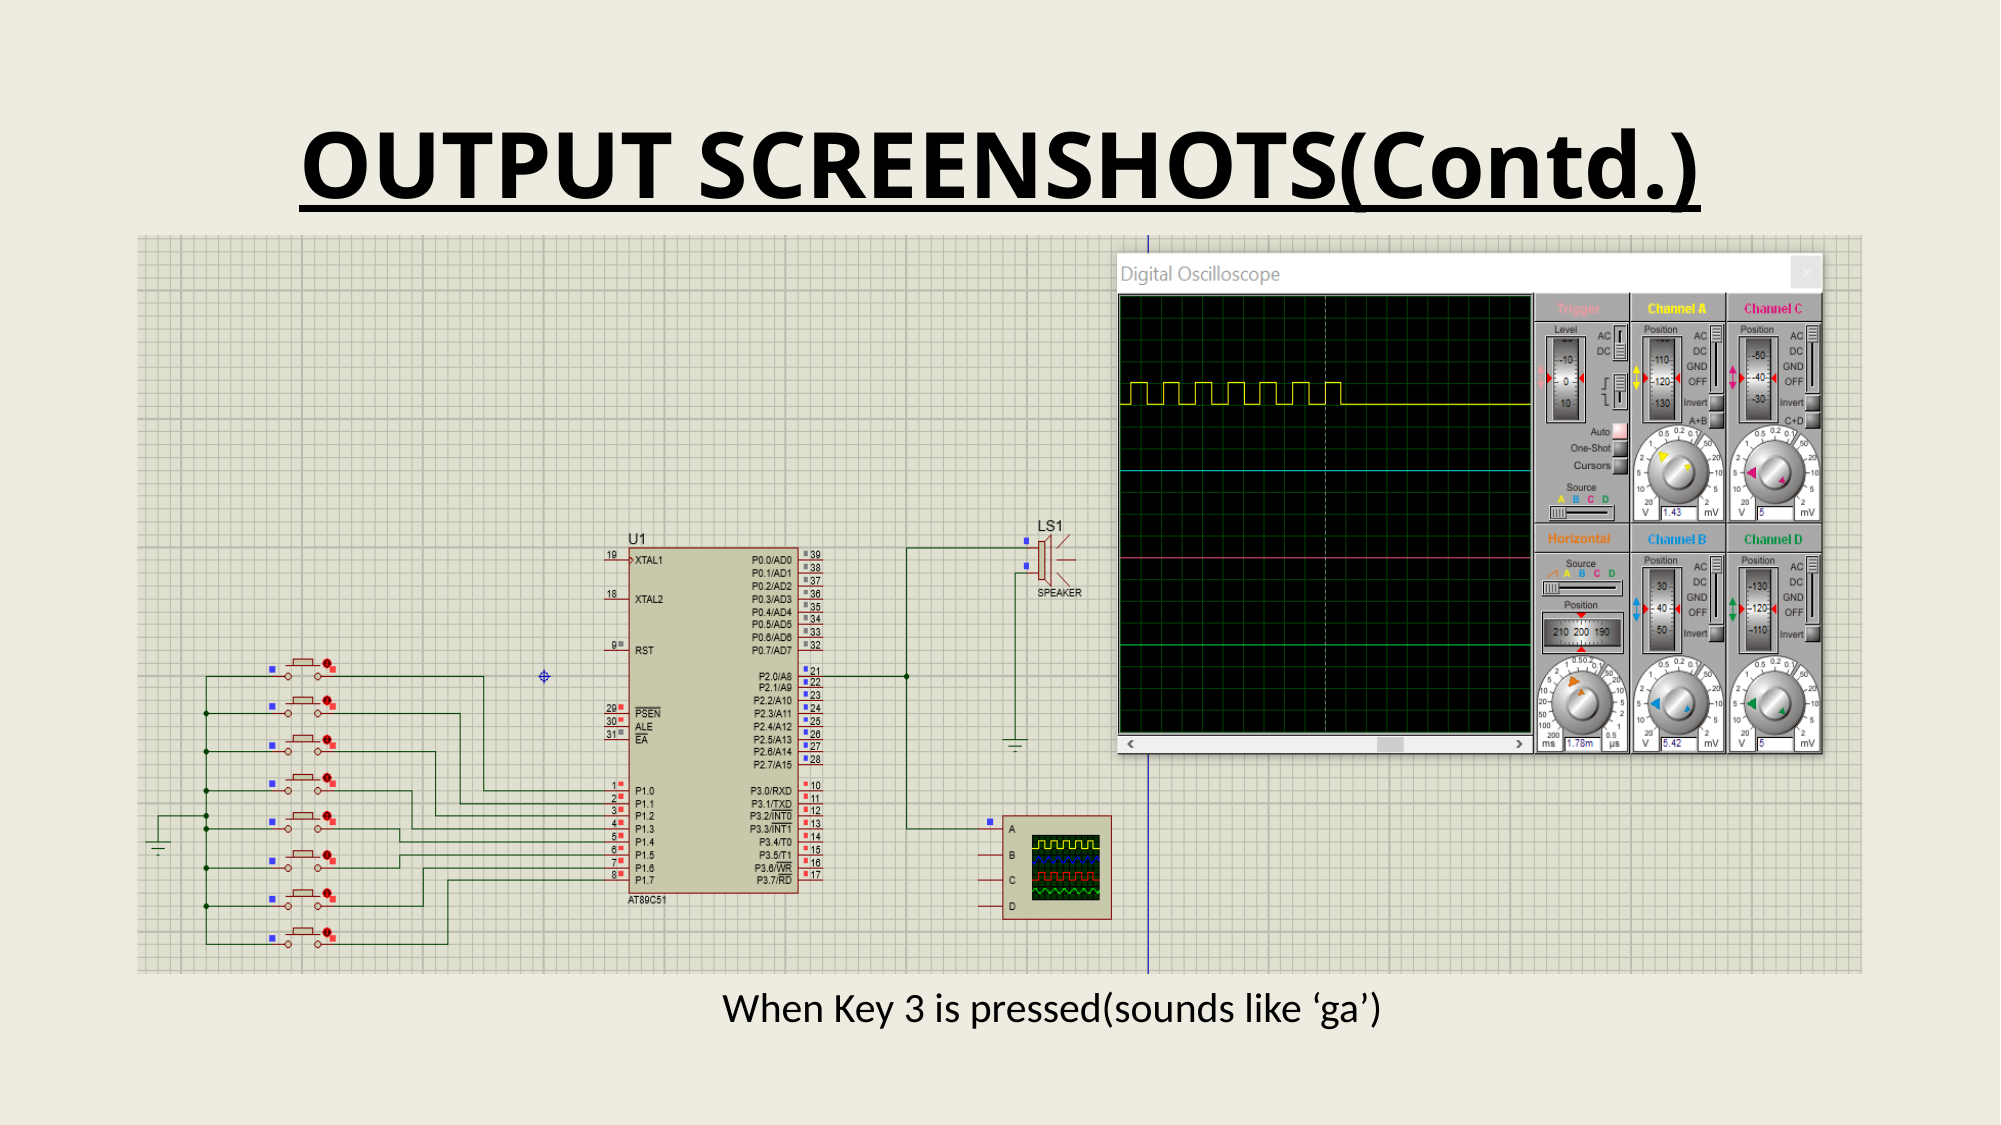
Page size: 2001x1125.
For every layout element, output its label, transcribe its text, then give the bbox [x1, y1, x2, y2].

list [137, 235, 1863, 974]
text_box When Key 3 is pressed(sounds like ‘ga’) [707, 974, 1435, 1039]
title OUTPUT SCREENSHOTS(Contd.) [137, 59, 1863, 235]
